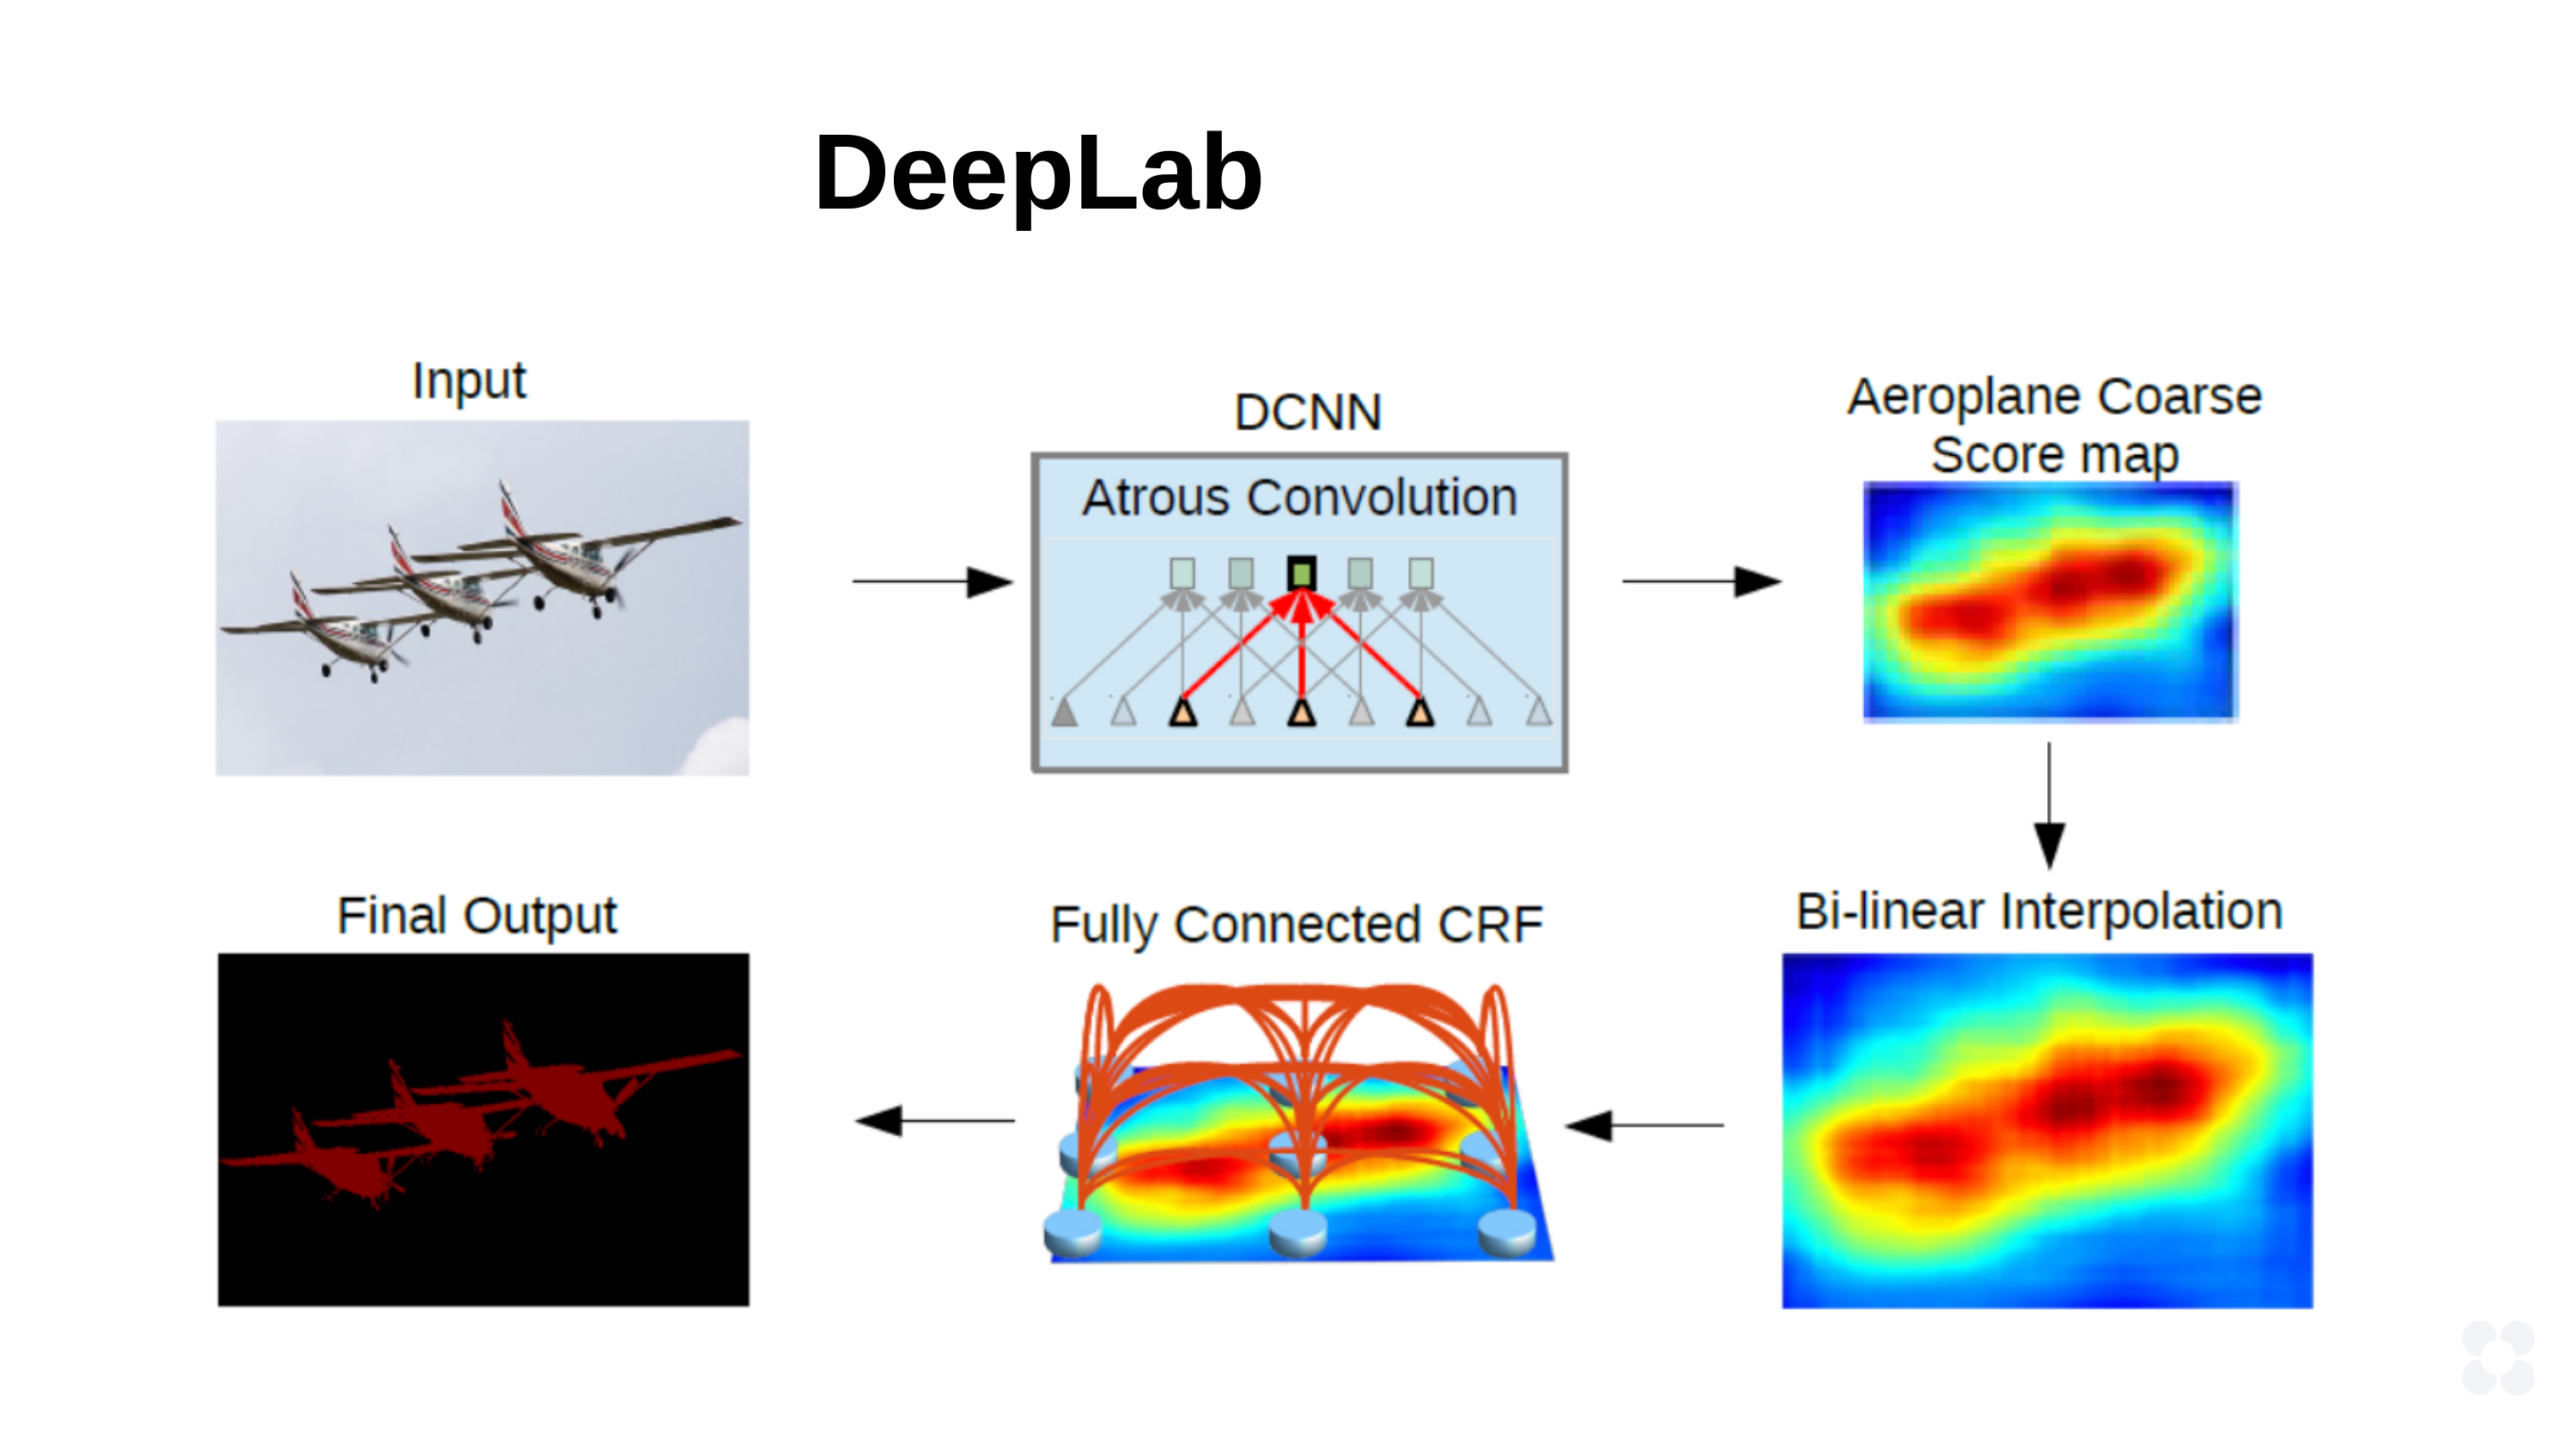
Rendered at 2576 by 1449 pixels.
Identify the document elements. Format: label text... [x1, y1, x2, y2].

picture [149, 280, 2358, 1369]
text_box DeepLab [125, 95, 1953, 228]
